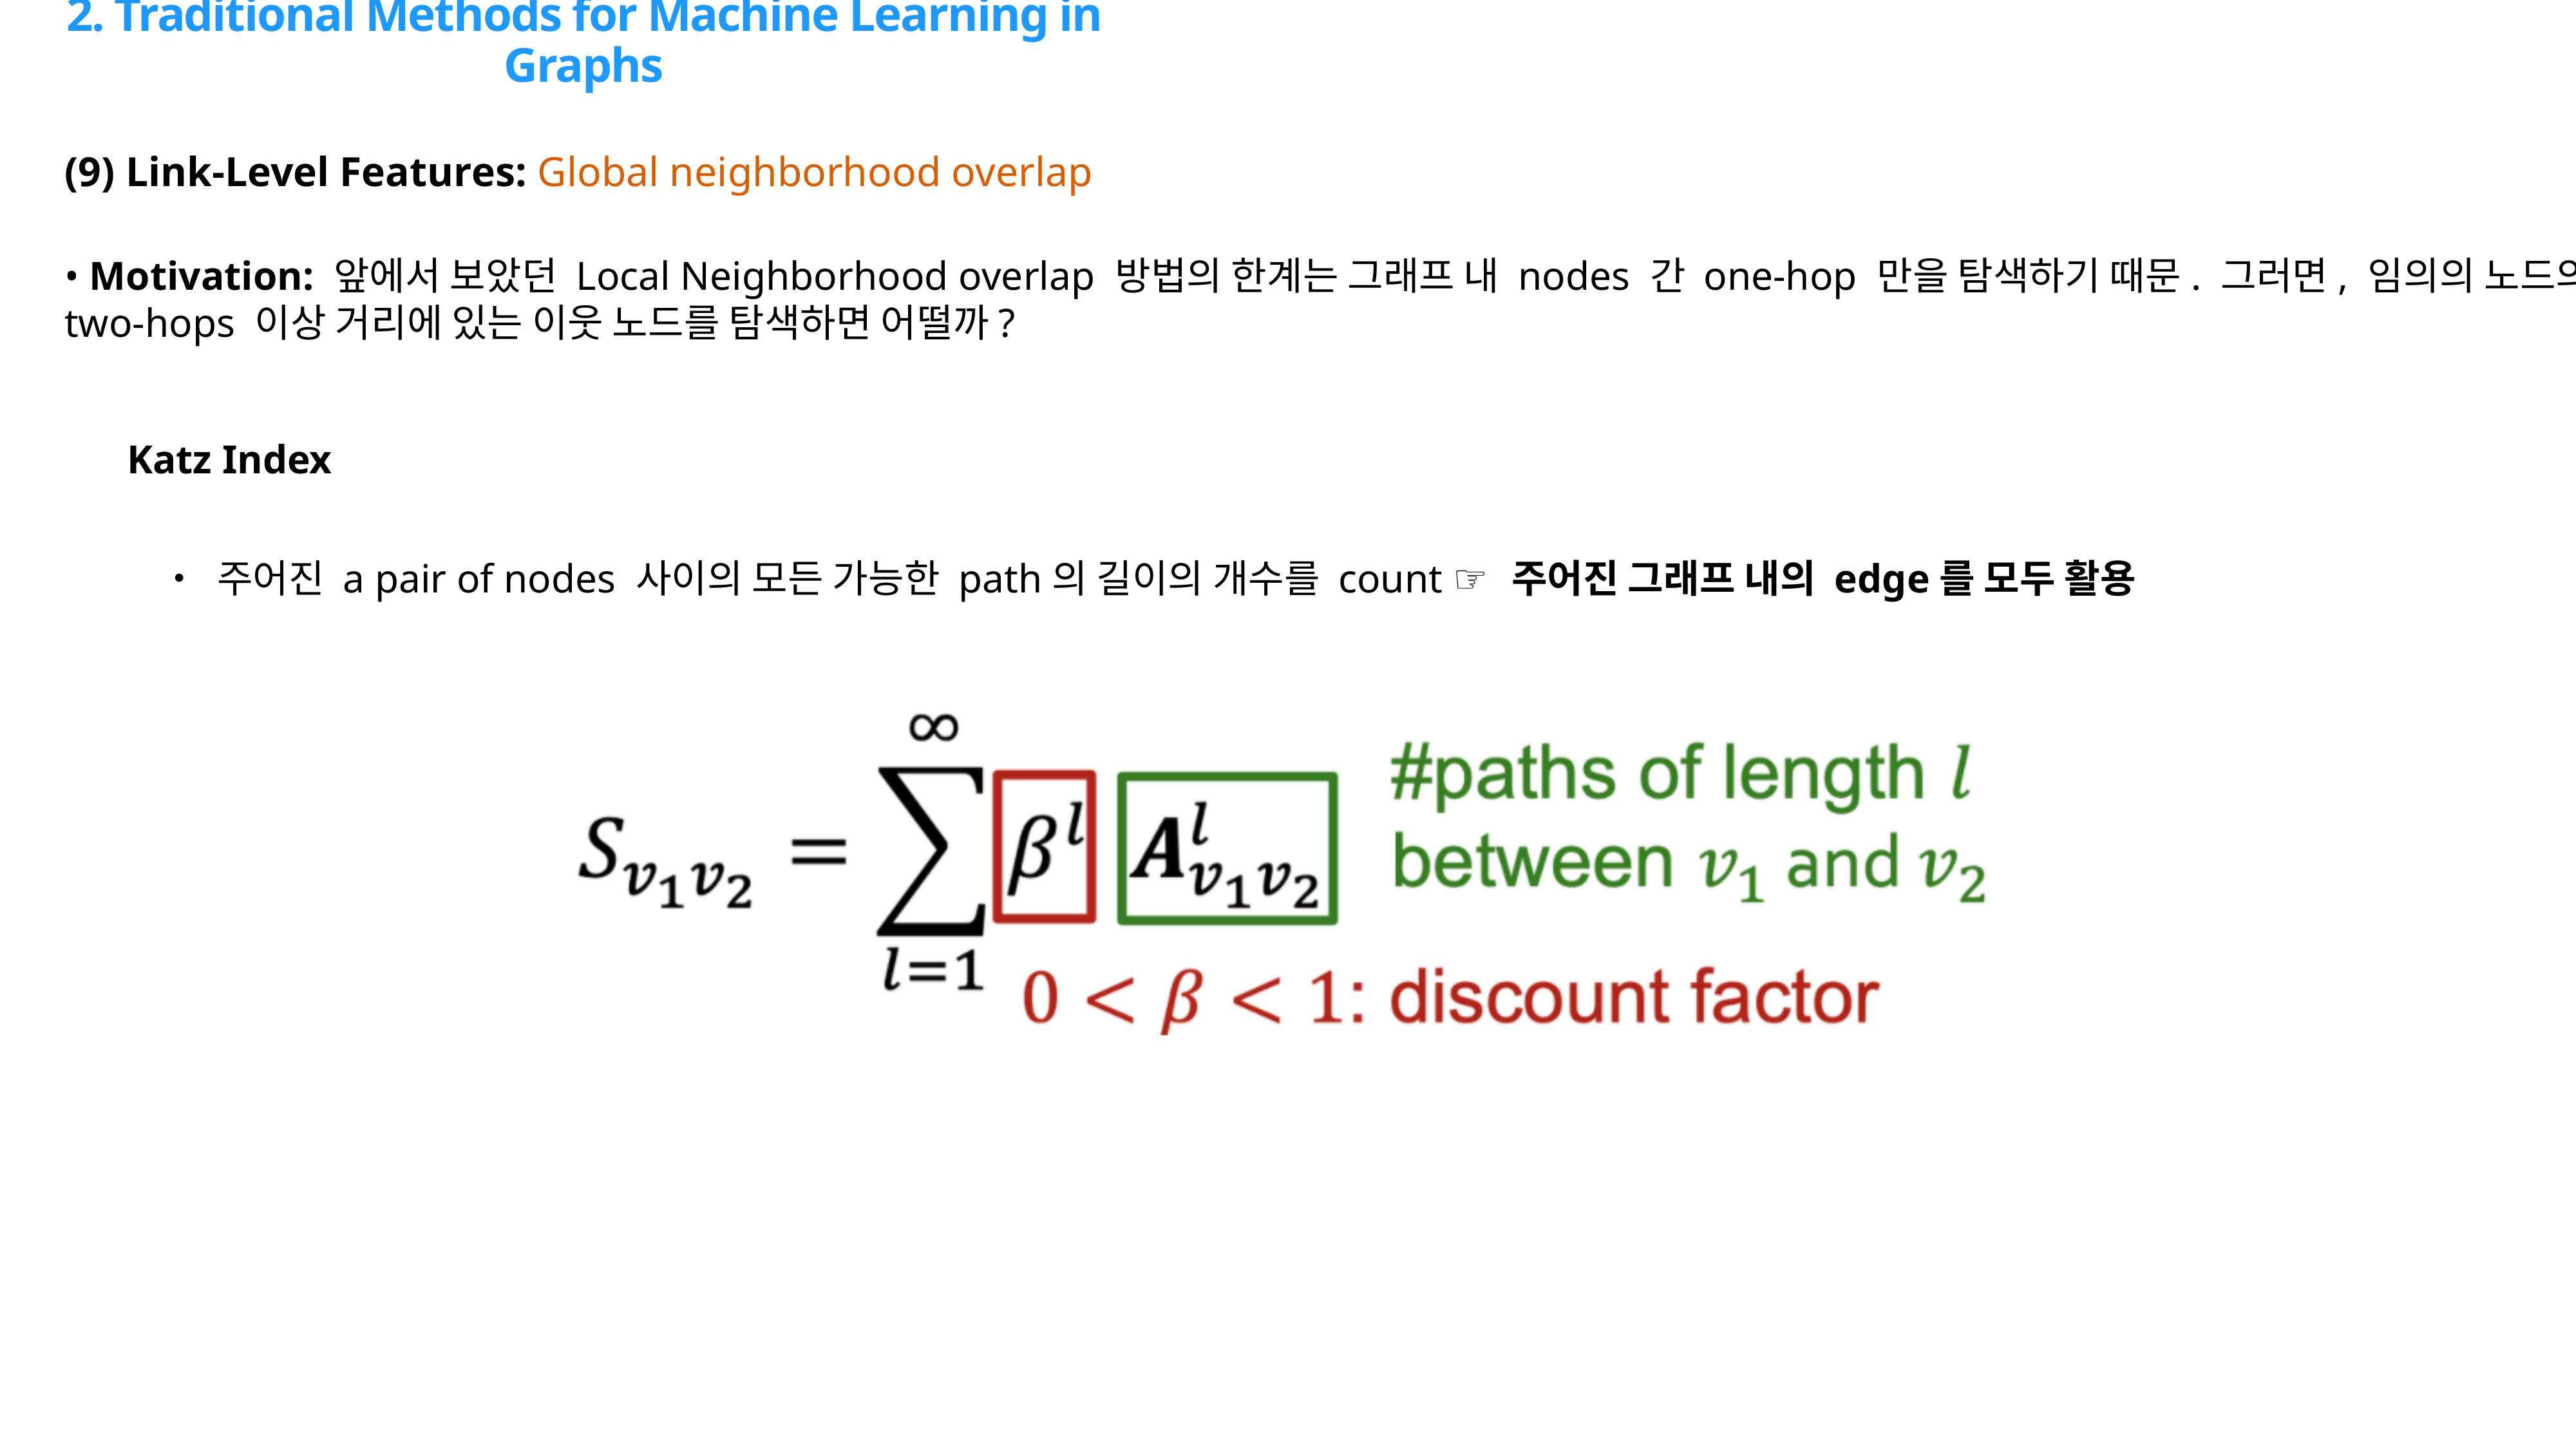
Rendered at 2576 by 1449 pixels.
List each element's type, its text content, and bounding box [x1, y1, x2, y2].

title 2. Traditional Methods for Machine Learning in Graphs [0, 16, 1179, 99]
text_box • Motivation: 앞에서 보았던 Local Neighborhood overlap 방법의 한계는 그래프 내 nodes 간 one-hop 만을 탐색하기 때문. 그러면, 임의의 노드의 two-hops 이상 거리에 있는 이웃 노드를 탐색하면 어떨까? [59, 246, 2576, 350]
picture [538, 673, 2037, 1068]
text_box Katz Index [121, 429, 338, 487]
text_box • 주어진 a pair of nodes 사이의 모든 가능한 path의 길이의 개수를 count ☞ 주어진 그래프 내의 edge를 모두 활용 [155, 548, 2559, 652]
text_box (9) Link-Level Features: Global neighborhood overlap [59, 140, 1099, 200]
